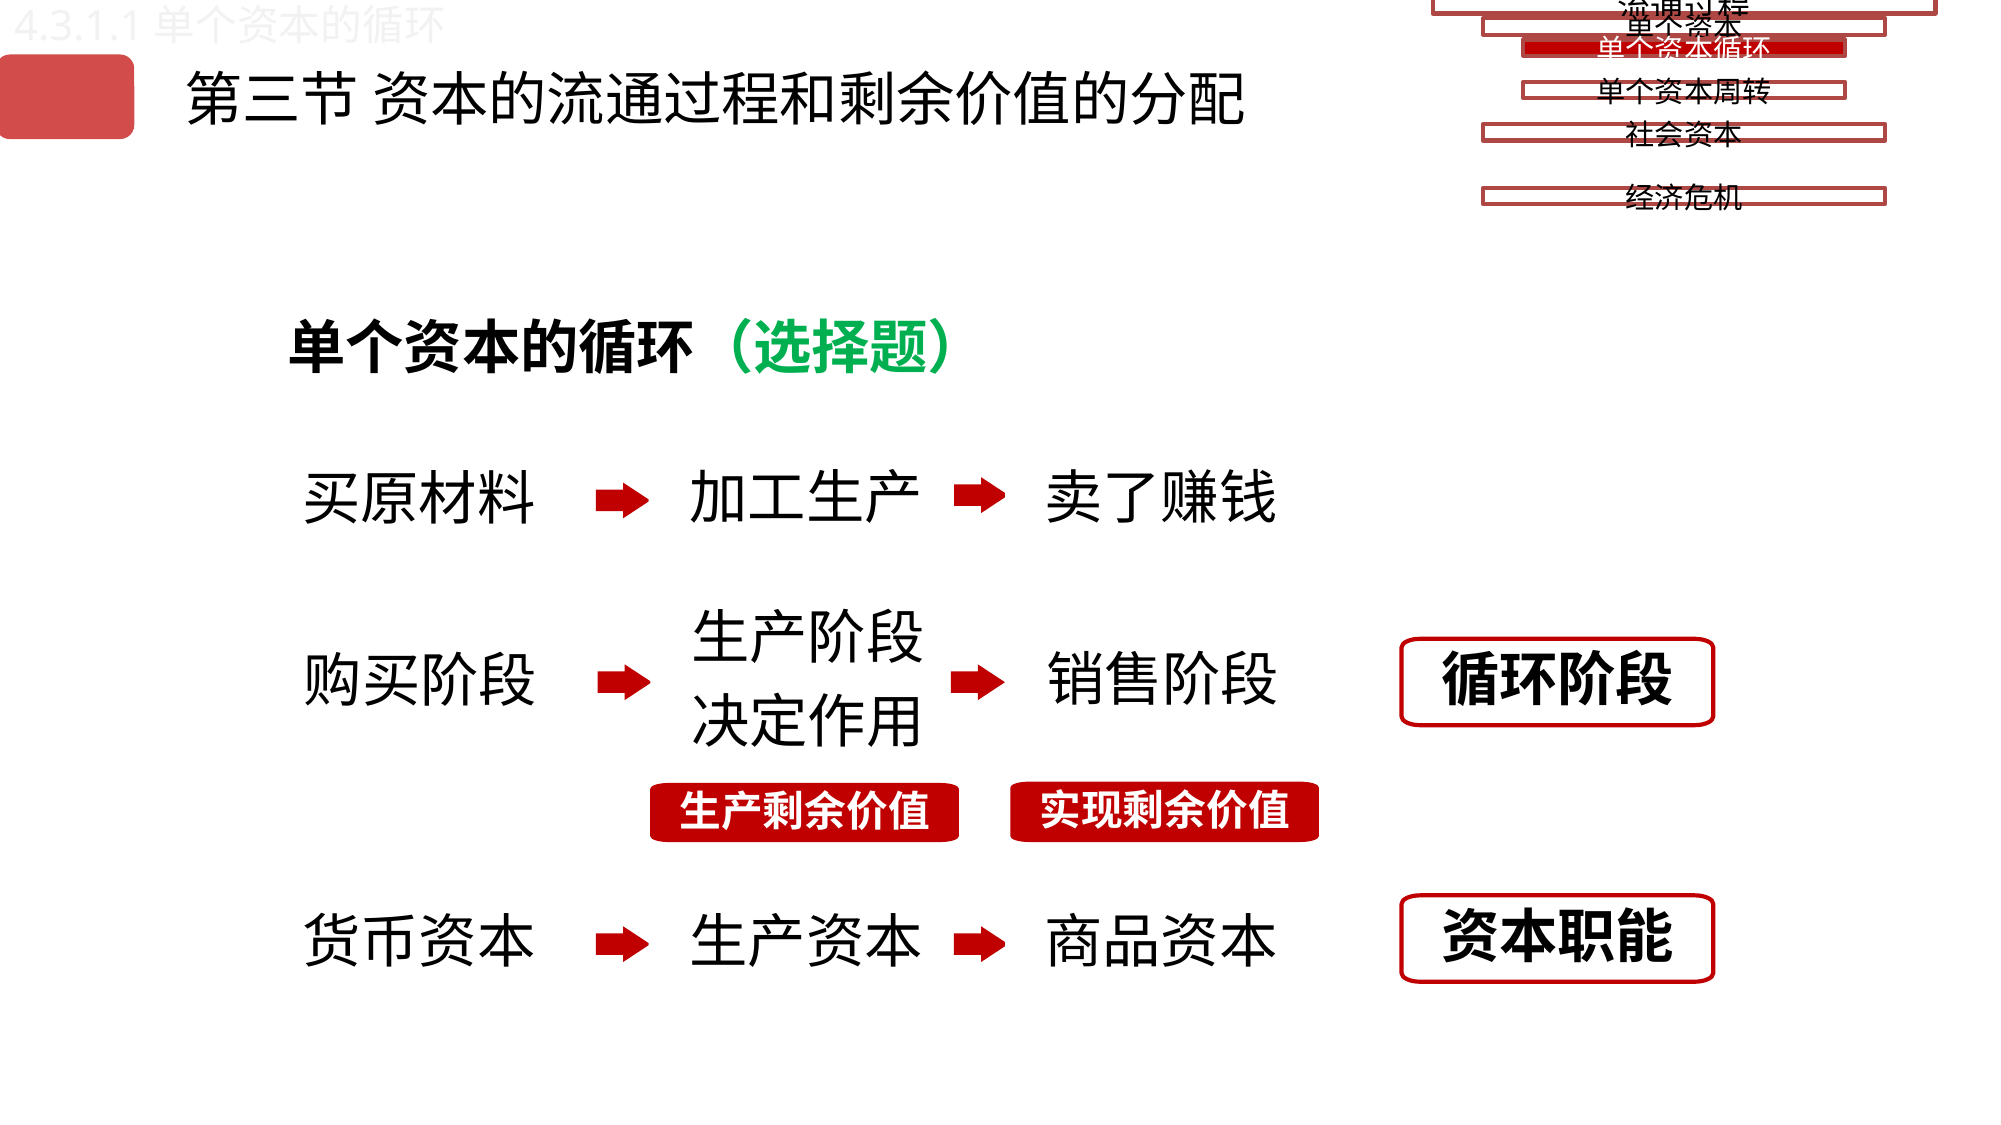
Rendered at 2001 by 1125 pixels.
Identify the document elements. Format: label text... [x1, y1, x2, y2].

text_box [597, 664, 648, 701]
text_box 生产资本 [646, 898, 966, 989]
text_box 商品资本 [1002, 898, 1319, 989]
text_box [954, 477, 1002, 514]
text_box 第三节 资本的流通过程和剩余价值的分配 [169, 54, 1280, 161]
text_box 货币资本 [265, 898, 573, 990]
text_box 4.3.1.1单个资本的循环 [0, 0, 1098, 98]
text_box [953, 926, 1002, 963]
text_box [595, 482, 646, 519]
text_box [1369, 0, 1999, 268]
text_box 生产阶段 决定作用 [648, 636, 968, 727]
text_box 卖了赚钱 [1002, 454, 1319, 546]
text_box [595, 926, 646, 963]
text_box 生产剩余价值 [648, 780, 962, 845]
text_box 加工生产 [646, 454, 966, 546]
text_box [950, 664, 1004, 701]
text_box 买原材料 [265, 455, 573, 546]
text_box 循环阶段 [1399, 636, 1716, 728]
text_box 单个资本的循环（选择题） [272, 267, 1560, 388]
text_box 销售阶段 [1004, 636, 1321, 727]
text_box 购买阶段 [266, 636, 575, 728]
text_box 实现剩余价值 [1008, 779, 1322, 845]
text_box 资本职能 [1399, 893, 1716, 984]
